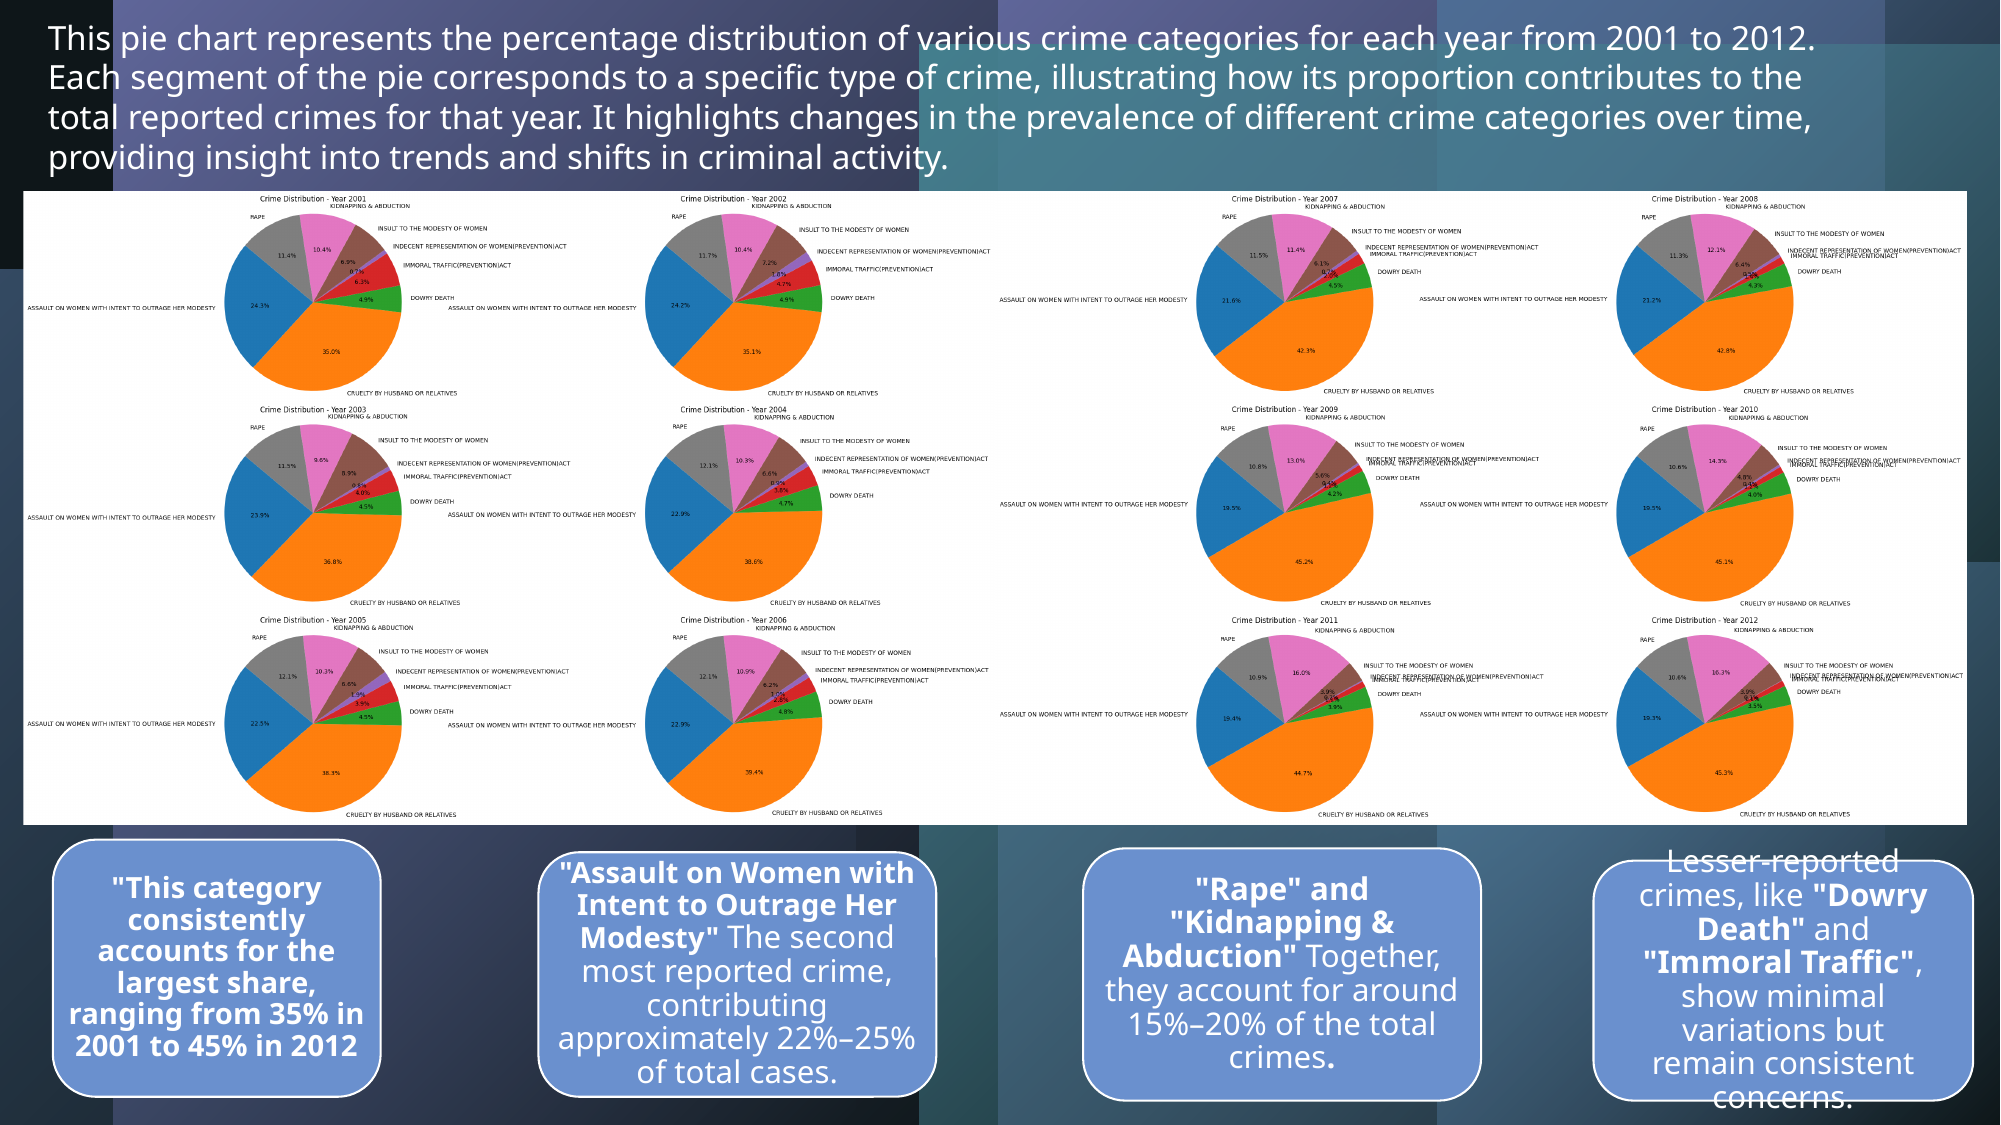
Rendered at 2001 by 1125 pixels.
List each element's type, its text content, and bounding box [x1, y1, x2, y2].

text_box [52, 839, 381, 1097]
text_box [1083, 848, 1482, 1101]
text_box This pie chart represents the percentage distribution of various crime categories for each year from 2001 to 2012. Each segment of the pie corresponds to a specific type of crime, illustrating how its proportion contributes to the total reported crimes for that year. It highlights changes in the prevalence of different crime categories over time, providing insight into trends and shifts in criminal activity. [33, 9, 1840, 184]
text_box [1593, 860, 1974, 1101]
picture [23, 191, 1967, 825]
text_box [538, 852, 937, 1097]
